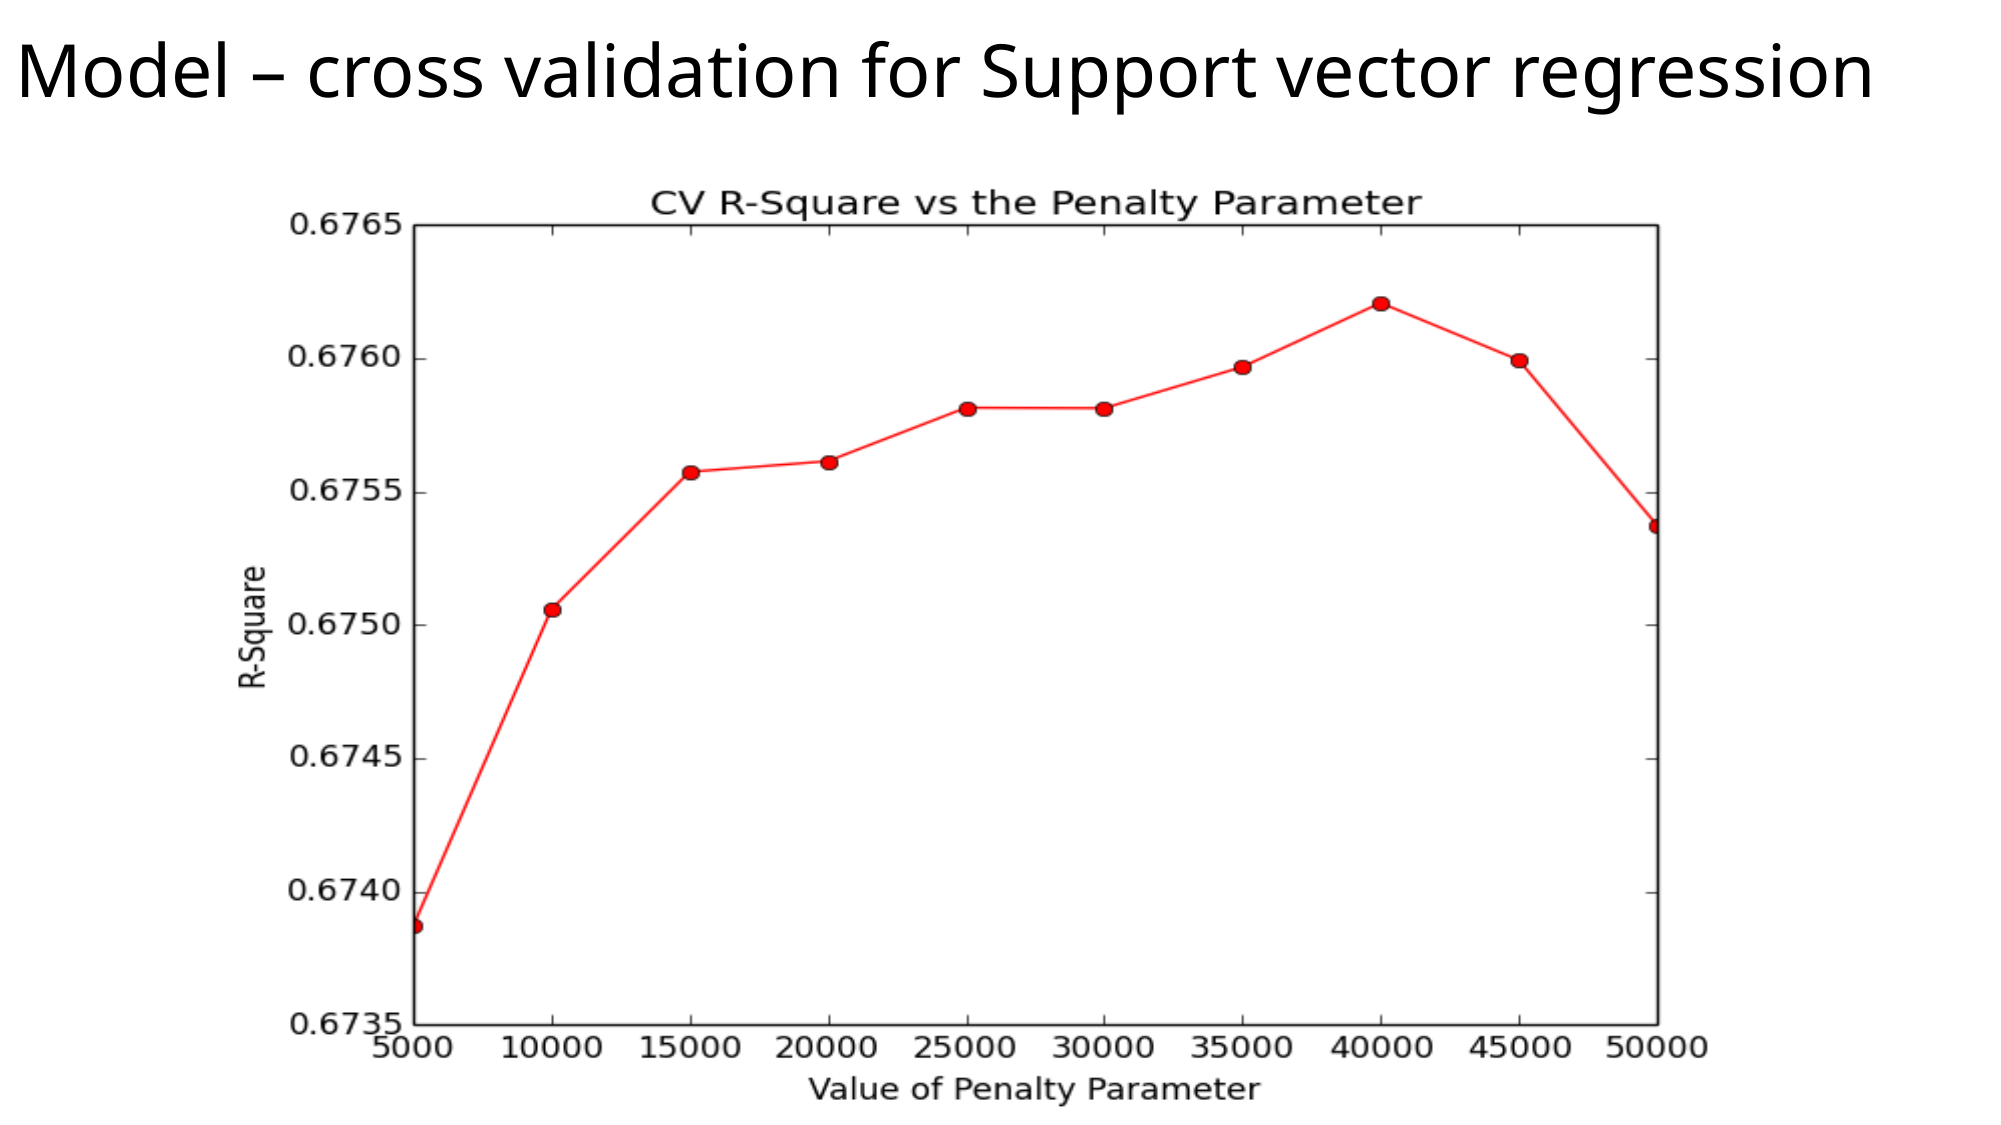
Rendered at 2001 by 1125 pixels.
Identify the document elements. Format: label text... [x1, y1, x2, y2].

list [213, 126, 1818, 1125]
title Model – cross validation for Support vector regression [0, 0, 2000, 148]
